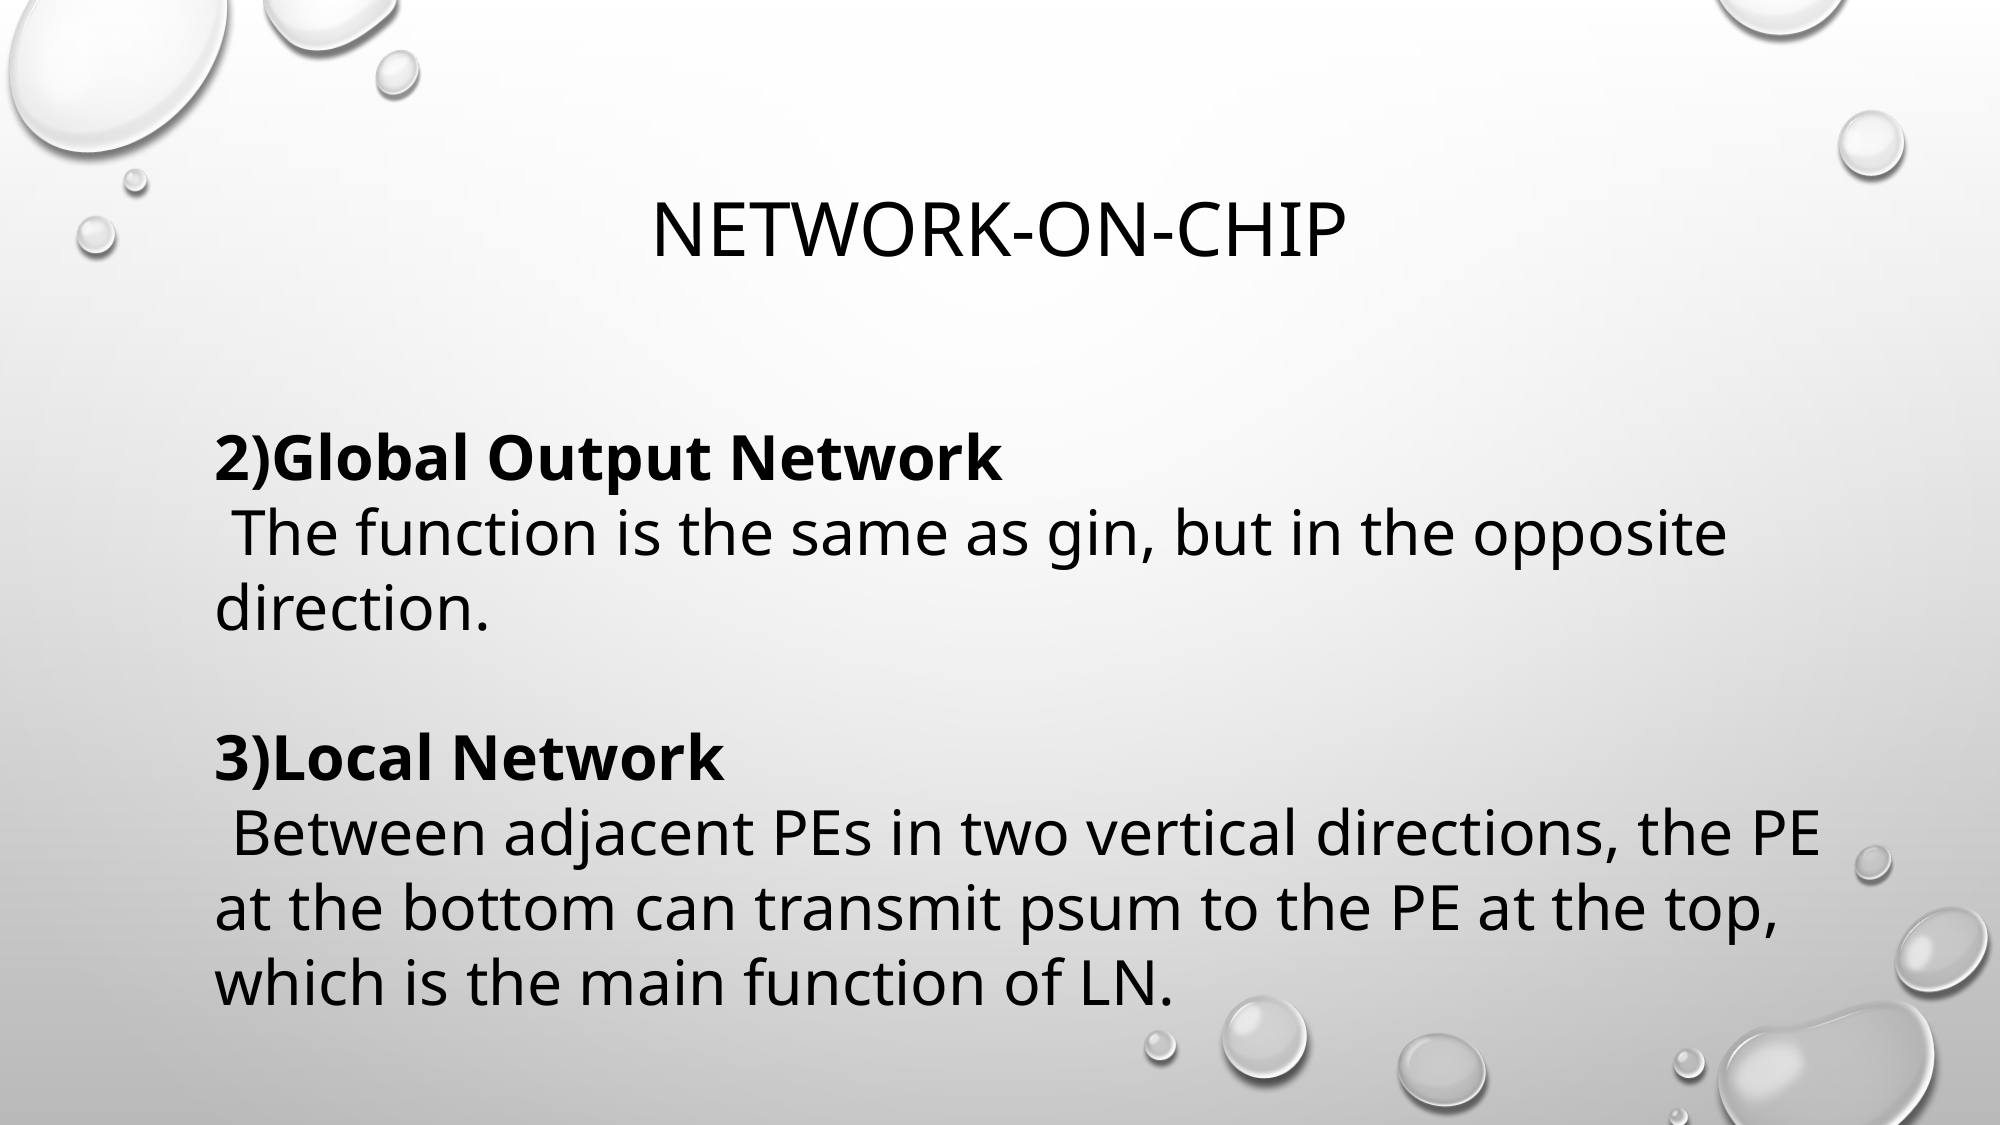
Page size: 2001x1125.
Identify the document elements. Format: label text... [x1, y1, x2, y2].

title Network-on-Chip [149, 101, 1851, 364]
text_box 2)Global Output Network The function is the same as gin, but in the opposite direction. 3)Local Network Between adjacent PEs in two vertical directions, the PE at the bottom can transmit psum to the PE at the top, which is the main function of LN. [199, 410, 1851, 1025]
picture [0, 0, 2000, 1125]
